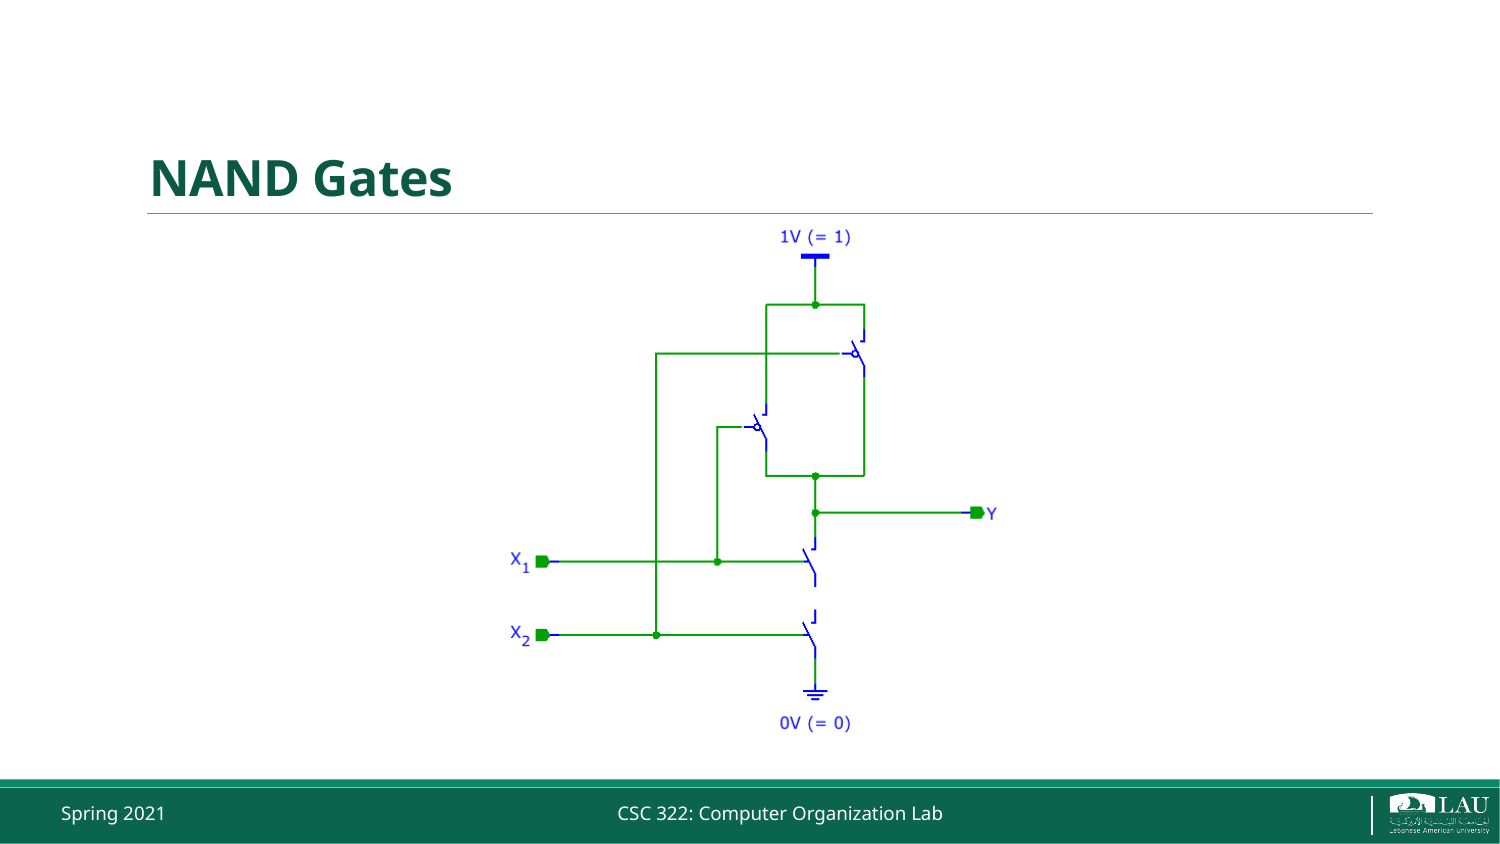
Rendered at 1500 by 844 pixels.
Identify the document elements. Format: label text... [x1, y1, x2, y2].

title NAND Gates [134, 35, 1373, 214]
slide_number Spring 2021 [46, 794, 351, 840]
footer CSC 322: Computer Organization Lab [371, 794, 1189, 844]
picture [503, 217, 1005, 740]
